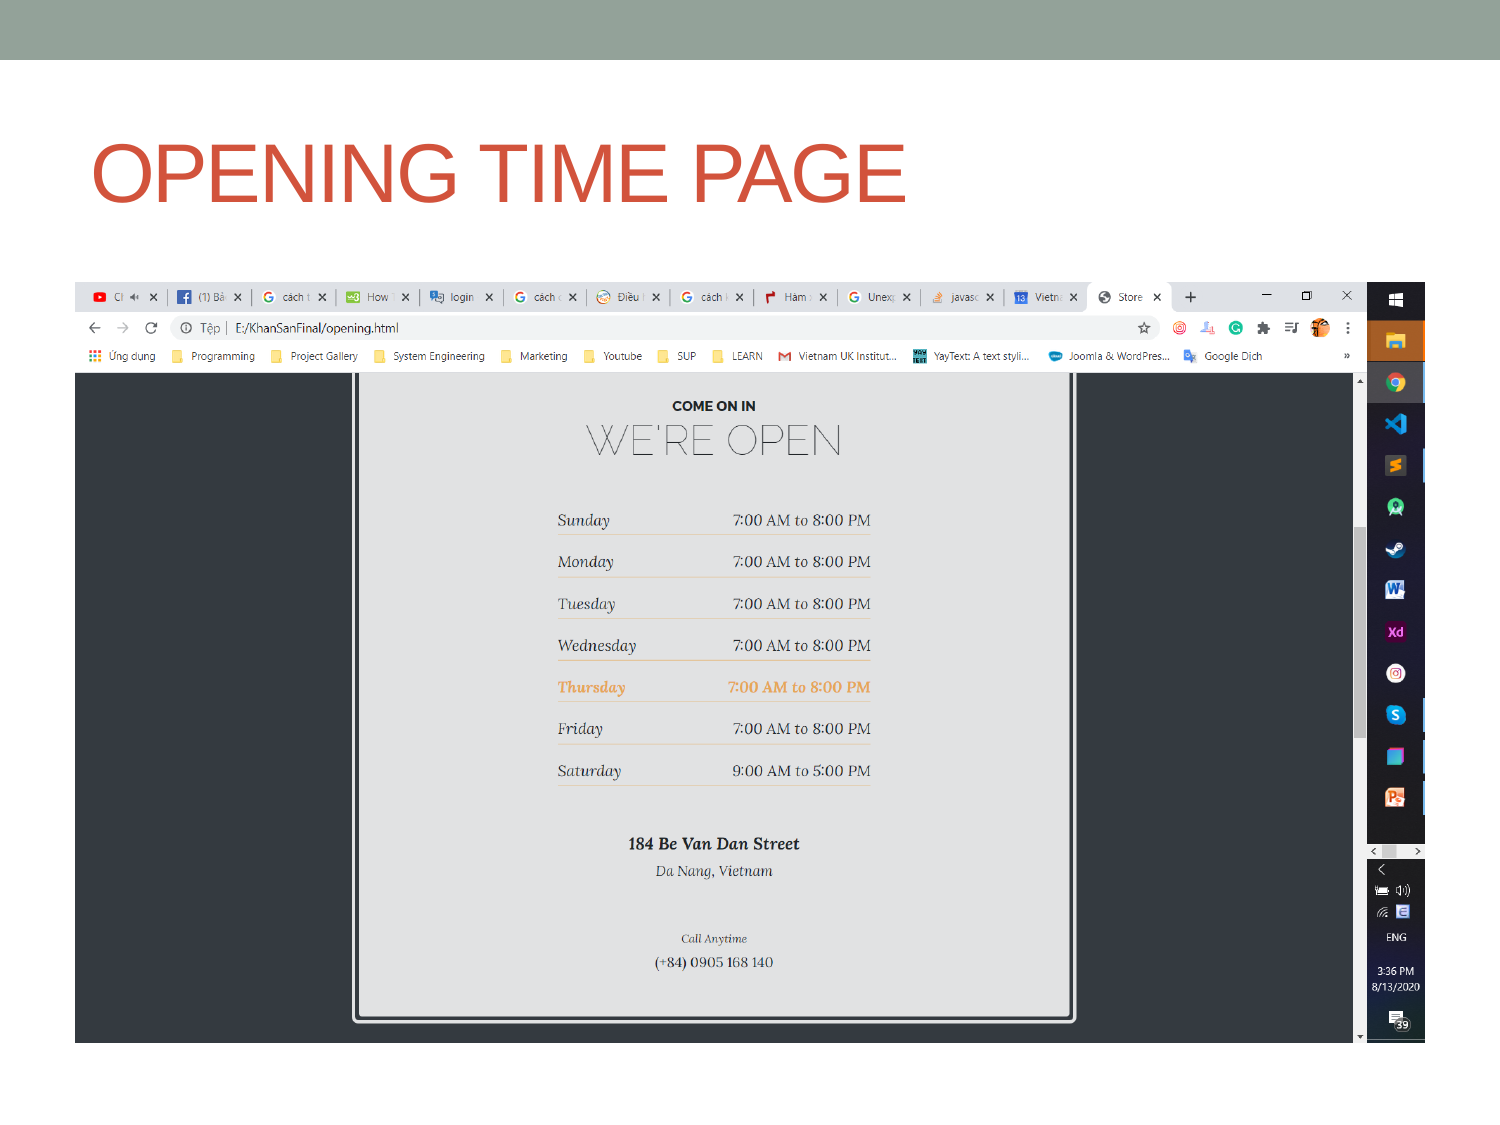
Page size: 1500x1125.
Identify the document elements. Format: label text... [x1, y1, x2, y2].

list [74, 282, 1426, 1043]
title OPENING TIME PAGE [75, 87, 1425, 250]
